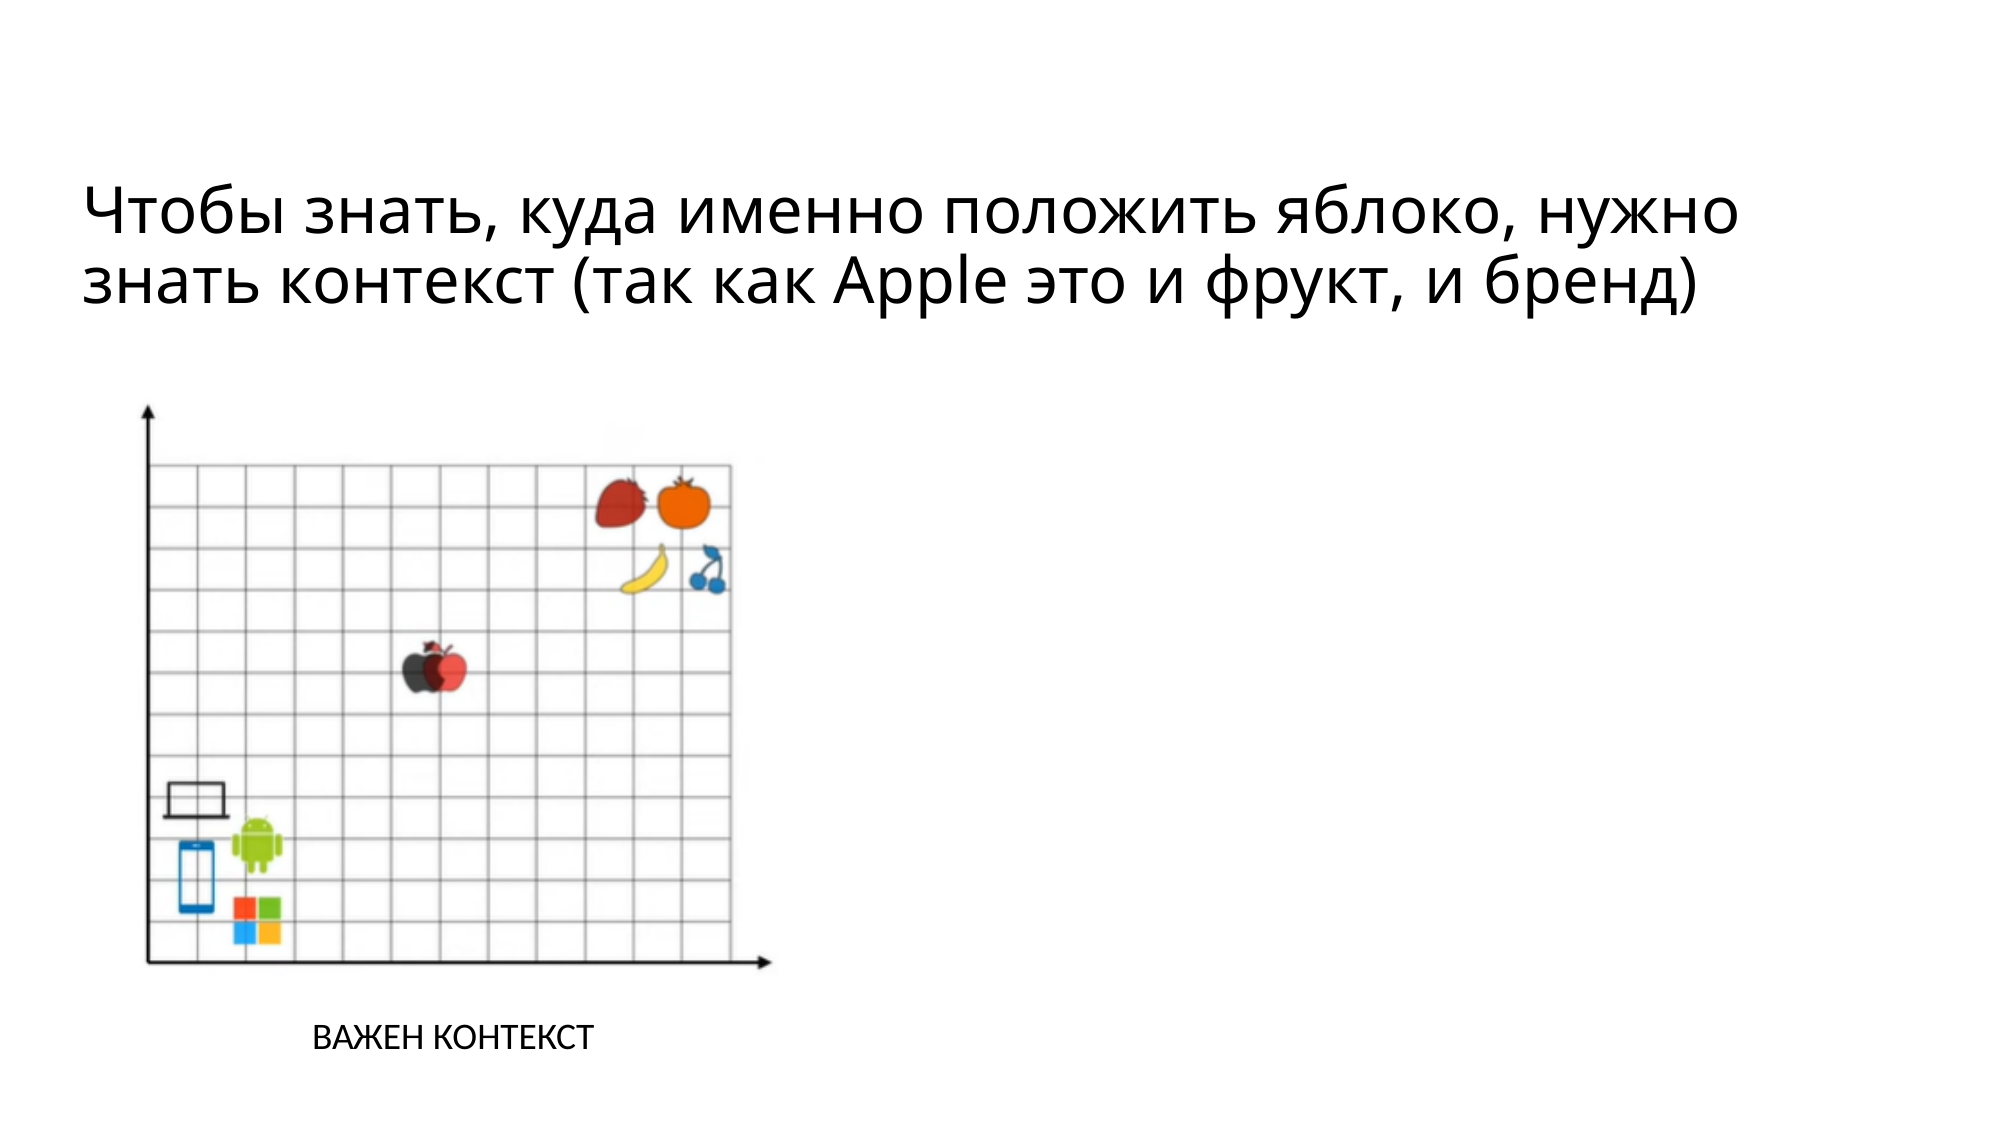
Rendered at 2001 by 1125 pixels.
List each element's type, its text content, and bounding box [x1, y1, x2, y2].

text_box ВАЖЕН КОНТЕКСТ [297, 1004, 930, 1065]
picture [113, 392, 877, 1009]
title Чтобы знать, куда именно положить яблоко, нужно знать контекст (так как Apple это и фрукт, и бренд) [67, 138, 1793, 357]
